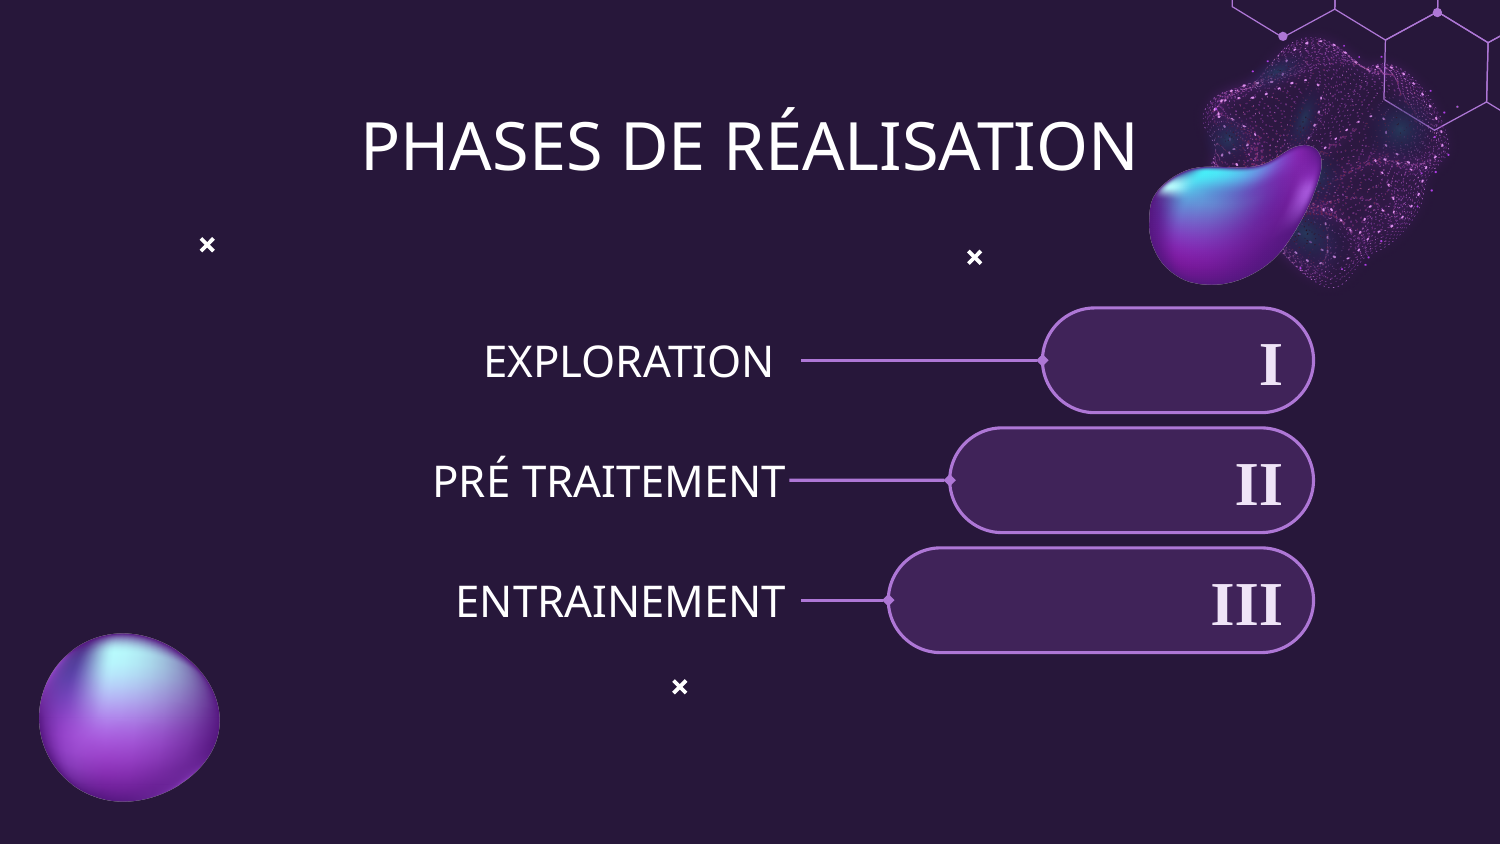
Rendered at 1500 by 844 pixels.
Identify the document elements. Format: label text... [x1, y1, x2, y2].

text_box PRÉ TRAITEMENT [339, 440, 802, 520]
picture [13, 607, 245, 832]
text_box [200, 238, 214, 252]
text_box I [1042, 307, 1314, 413]
text_box ENTRAINEMENT [376, 560, 802, 640]
text_box III [888, 547, 1314, 653]
picture [1128, 0, 1500, 329]
text_box II [950, 427, 1314, 533]
text_box EXPLORATION [376, 320, 802, 400]
title PHASES DE RÉALISATION [116, 88, 1187, 183]
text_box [673, 680, 687, 694]
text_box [968, 250, 982, 264]
